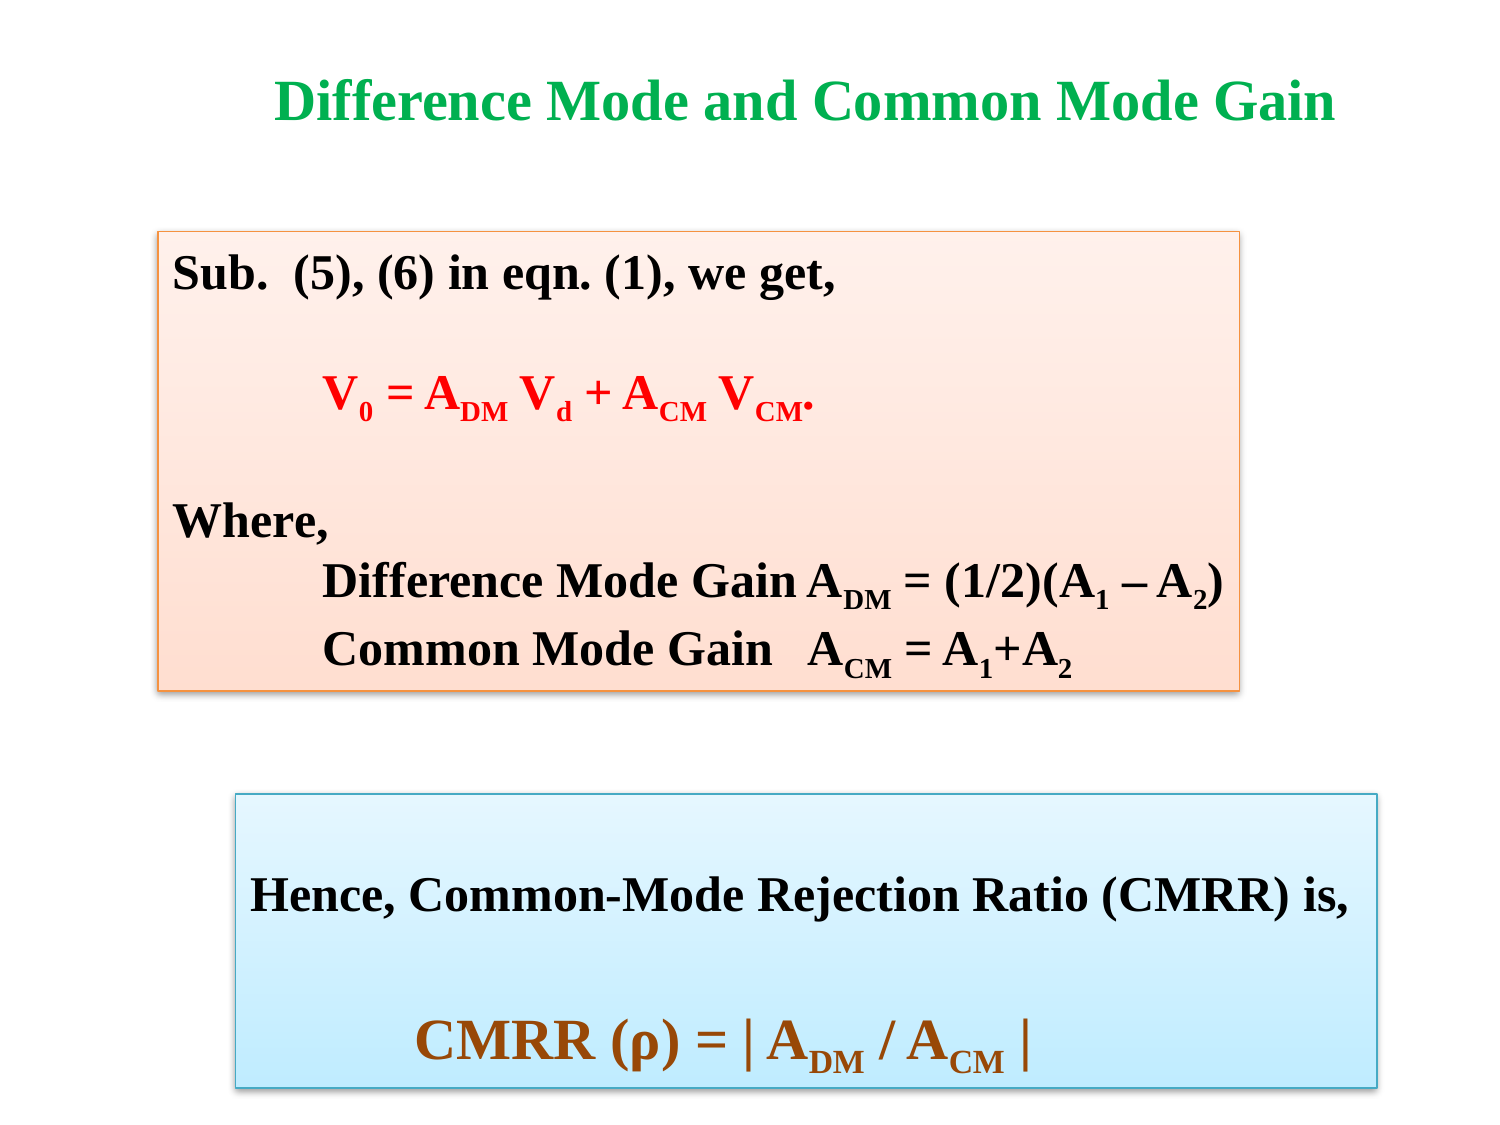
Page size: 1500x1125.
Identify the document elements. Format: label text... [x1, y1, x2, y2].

text_box Difference Mode and Common Mode Gain [259, 54, 1353, 140]
text_box Sub. (5), (6) in eqn. (1), we get, V0 = ADM Vd + ACM VCM. Where, Difference Mode Gain ADM = (1/2)(A1 – A2) Common Mode Gain ACM = A1+A2 [157, 231, 1240, 692]
text_box Hence, Common-Mode Rejection Ratio (CMRR) is, CMRR (ρ) = | ADM / ACM | [235, 793, 1378, 1089]
